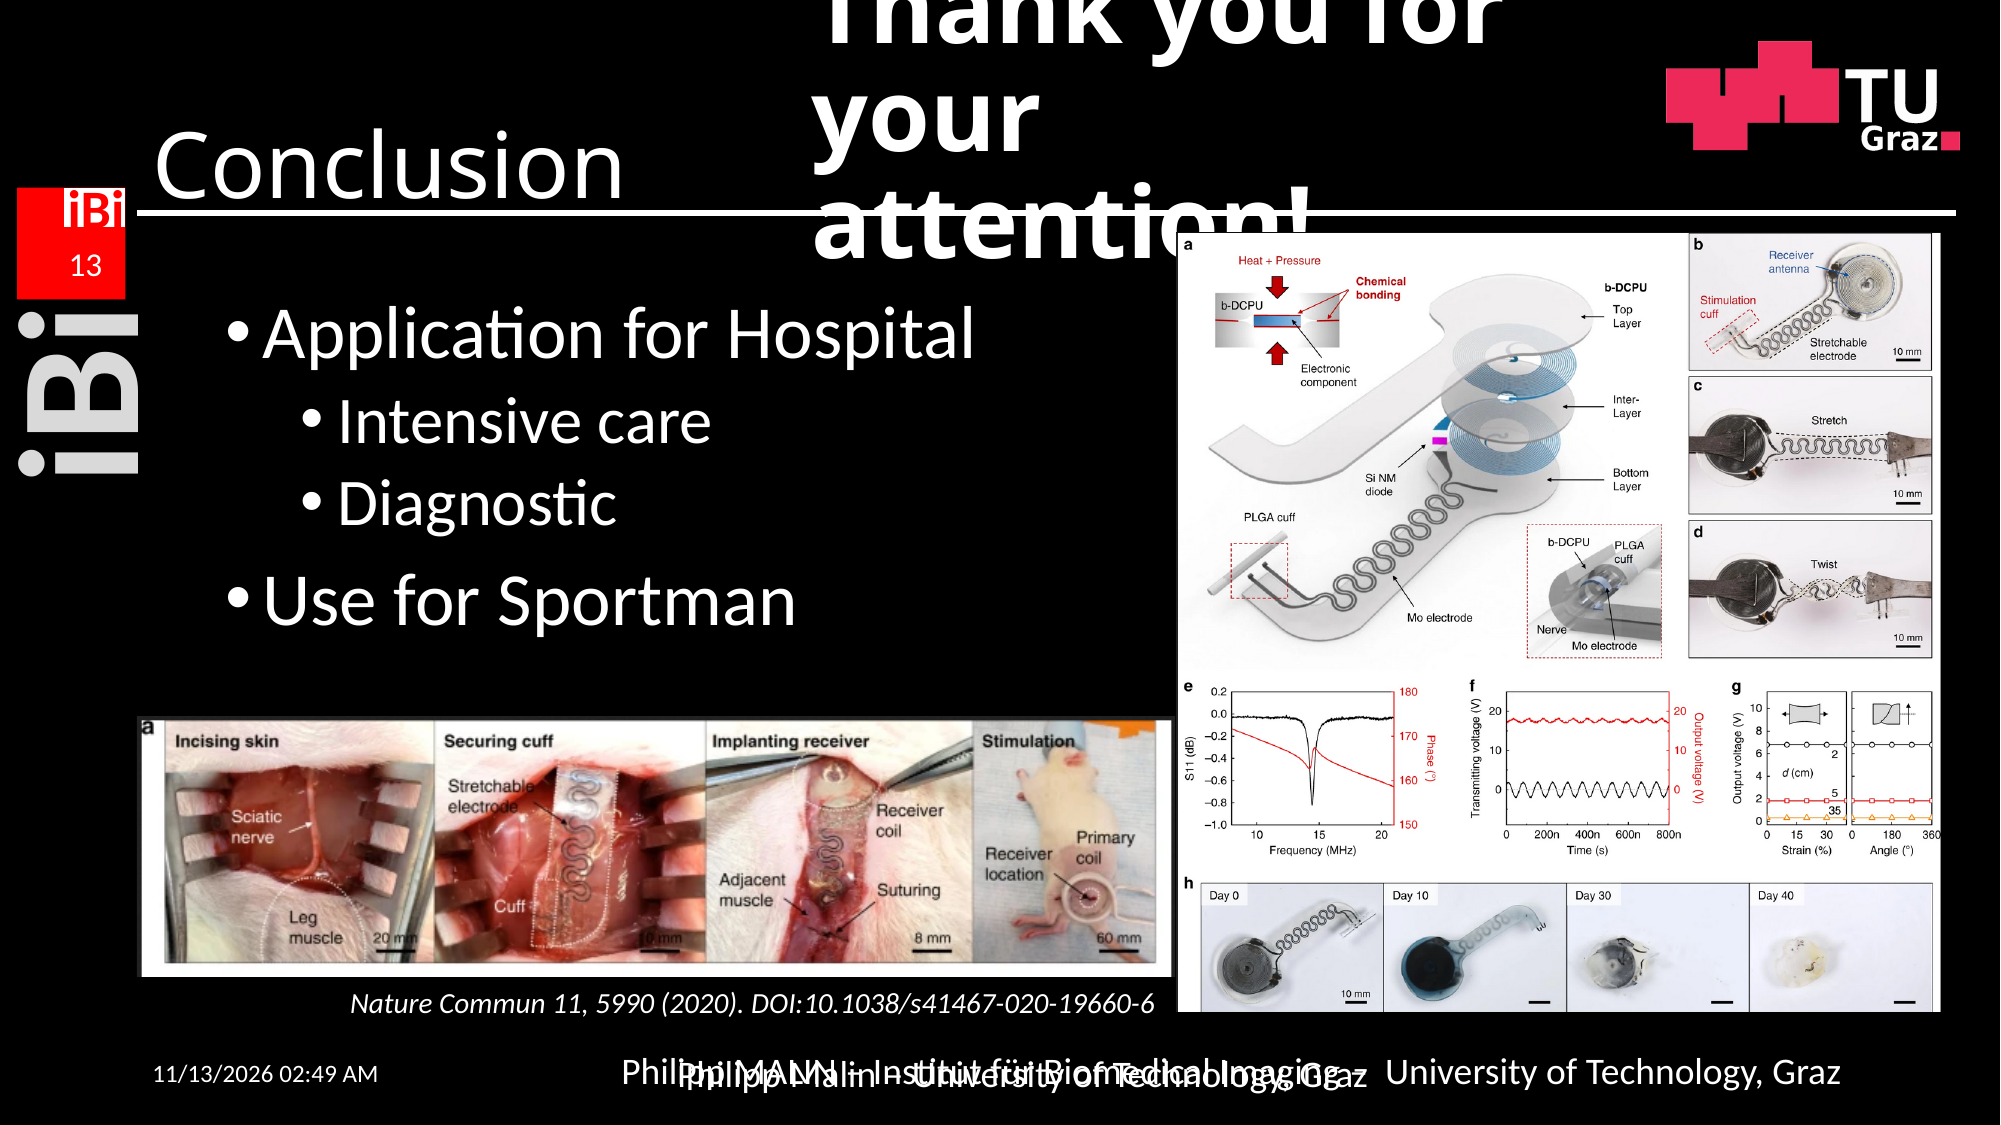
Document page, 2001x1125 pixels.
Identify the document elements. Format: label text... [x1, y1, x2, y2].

picture [1658, 22, 1964, 176]
footer Philipp Malin – University of Technology, Graz [662, 1042, 1603, 1103]
text_box Nature Commun 11, 5990 (2020). DOI:10.1038/s41467-020-19660-6 [335, 977, 1408, 1027]
picture [136, 232, 1941, 1012]
title Conclusion [137, 59, 1863, 278]
slide_number 13 [17, 232, 118, 293]
text_box Application for Hospital Intensive care Diagnostic Use for Sportman [210, 286, 1176, 680]
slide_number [137, 1042, 588, 1103]
text_box Thank you for your attention! [796, 9, 1562, 228]
